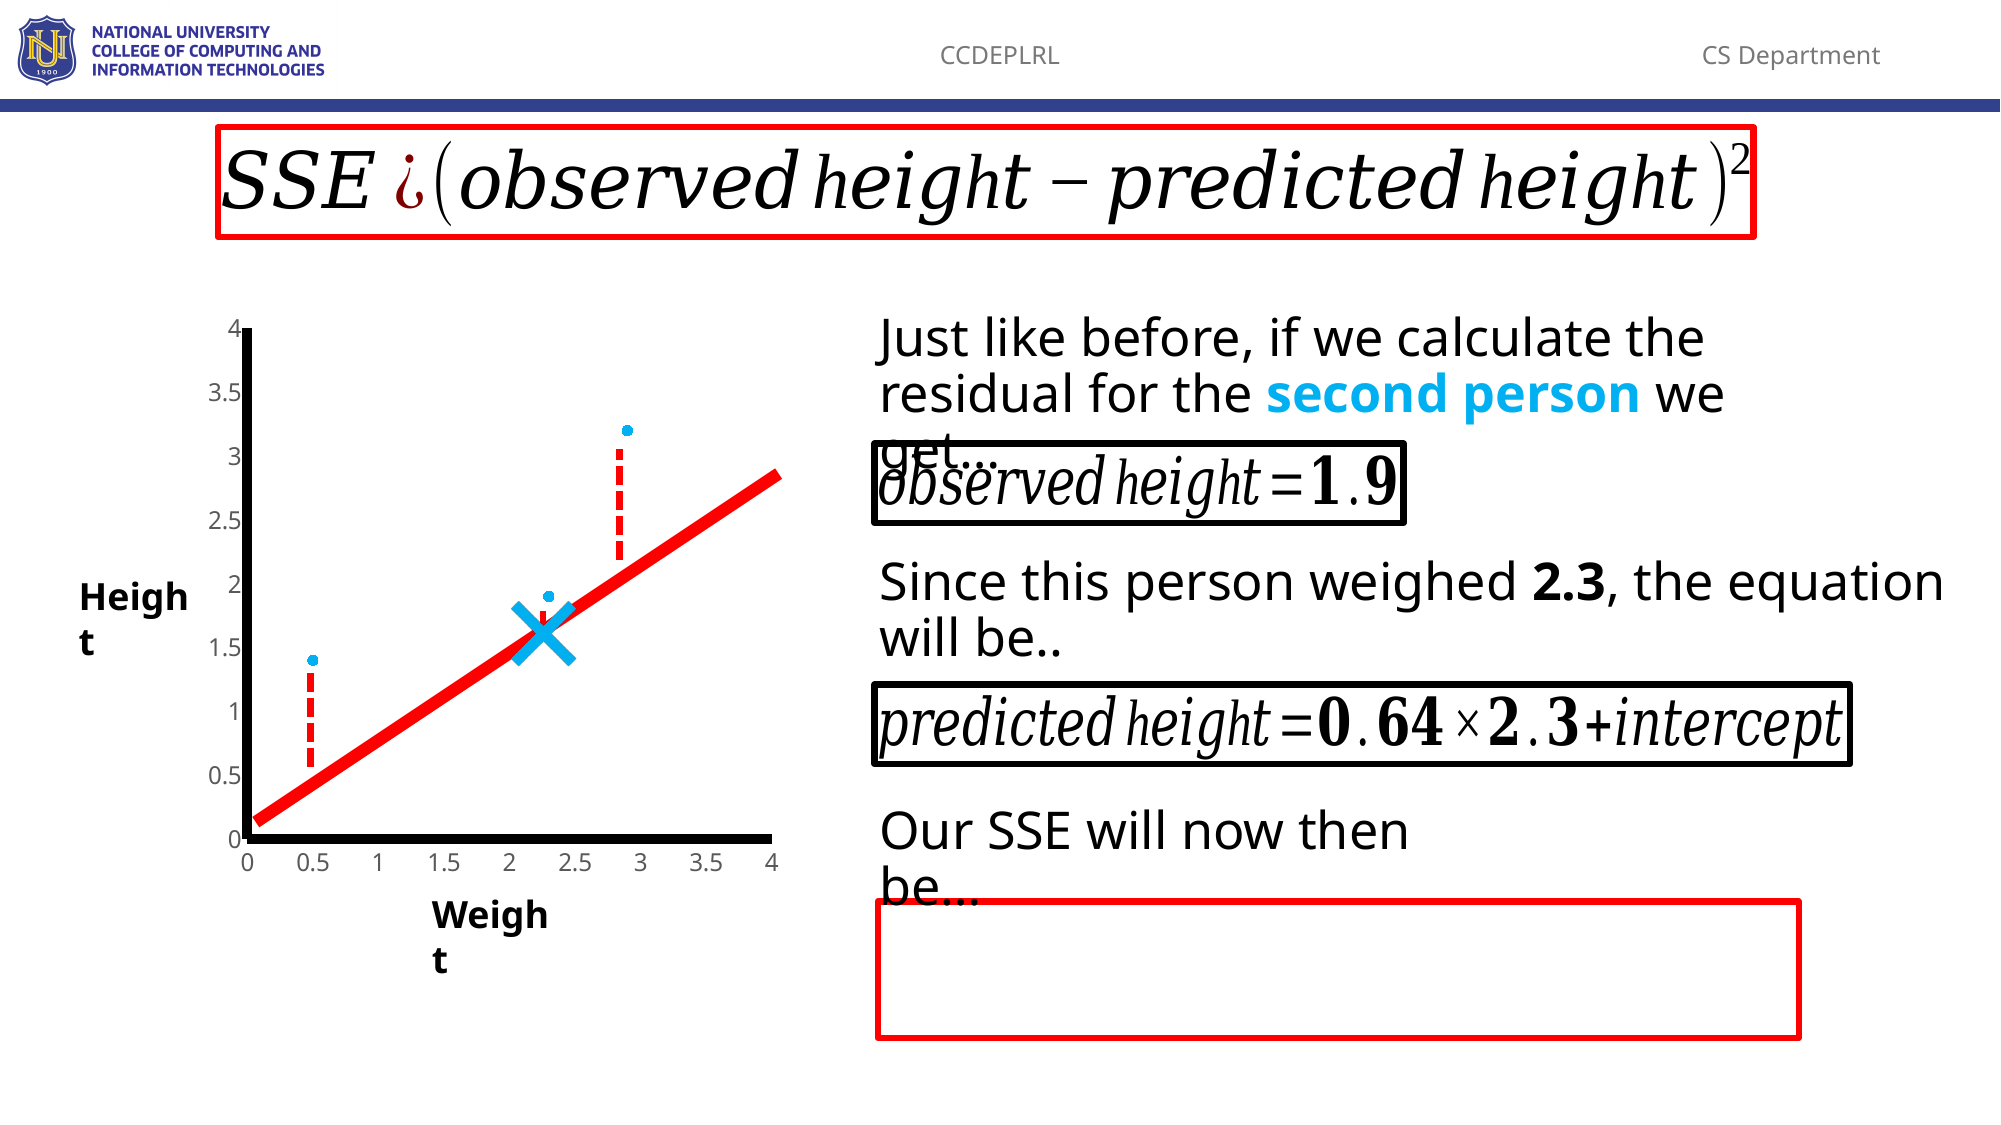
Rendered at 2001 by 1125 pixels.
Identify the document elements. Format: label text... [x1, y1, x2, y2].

list Just like before, if we calculate the residual for the second person we get… [864, 303, 1870, 543]
text_box Weight [417, 883, 570, 988]
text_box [255, 473, 780, 823]
chart [207, 310, 780, 881]
text_box Our SSE will now then be… [864, 797, 1519, 857]
picture [0, 0, 337, 99]
picture [498, 588, 589, 679]
text_box Since this person weighed 2.3, the equation will be.. [864, 548, 1962, 677]
text_box Height [63, 565, 207, 671]
